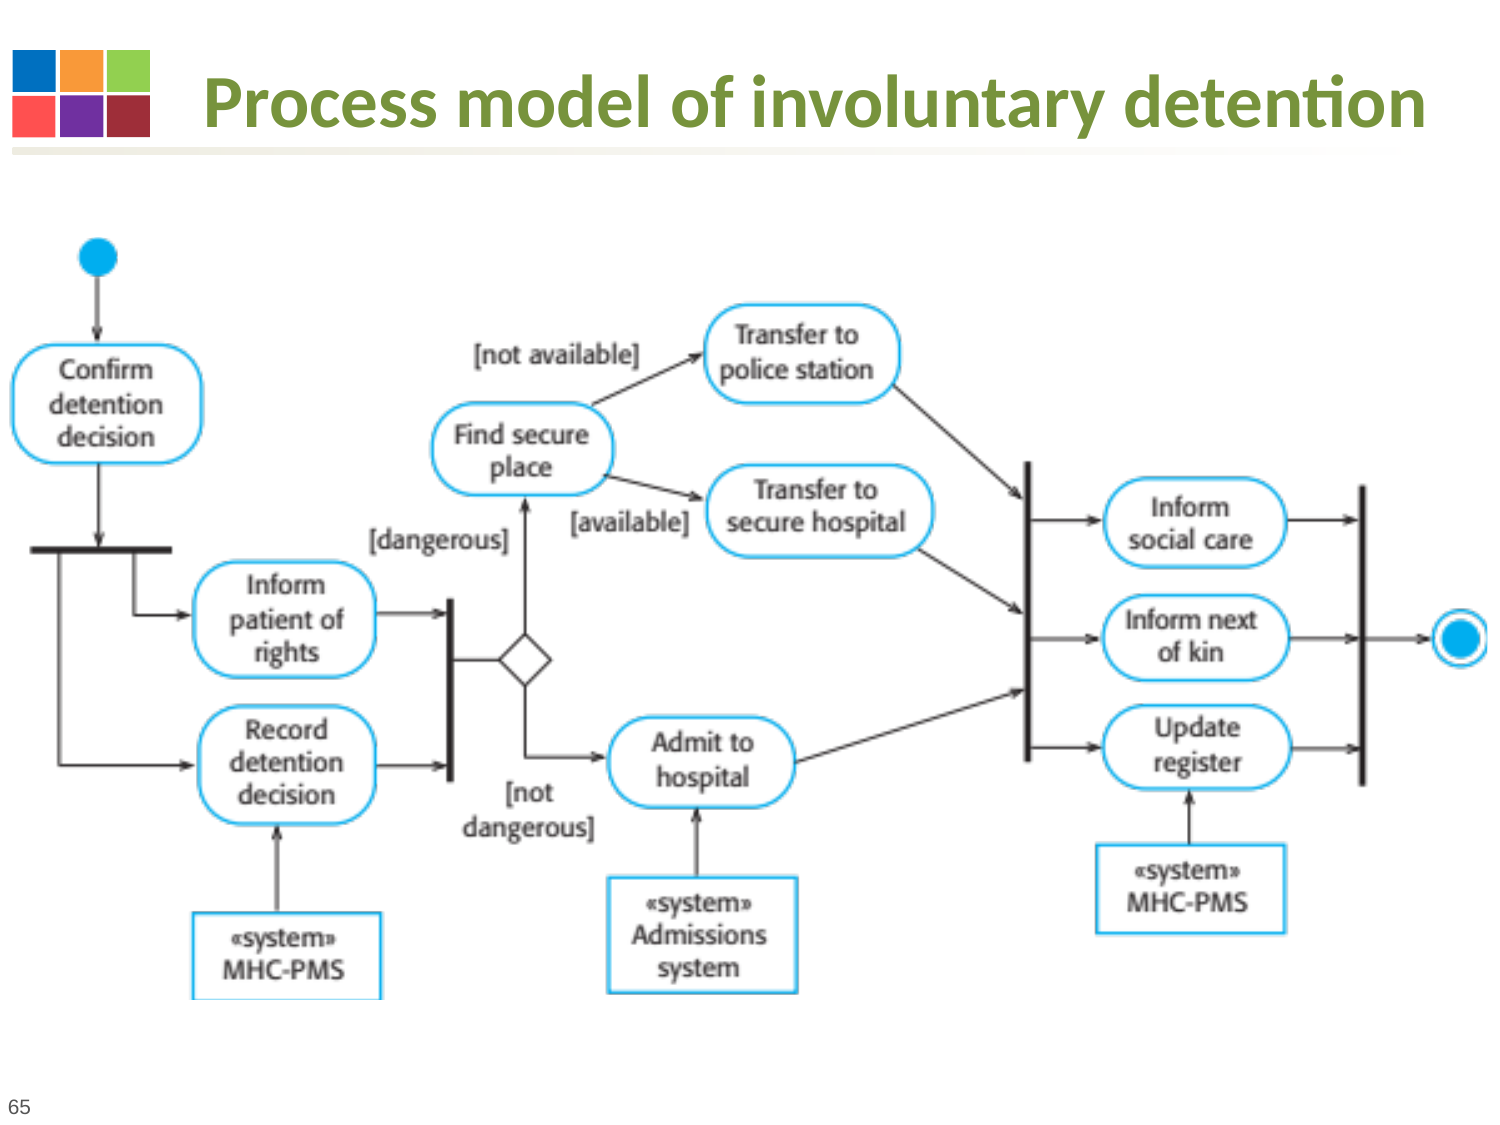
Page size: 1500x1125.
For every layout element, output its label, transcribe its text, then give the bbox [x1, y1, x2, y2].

picture [8, 237, 1488, 1001]
title Process model of involuntary detention [188, 24, 1468, 150]
